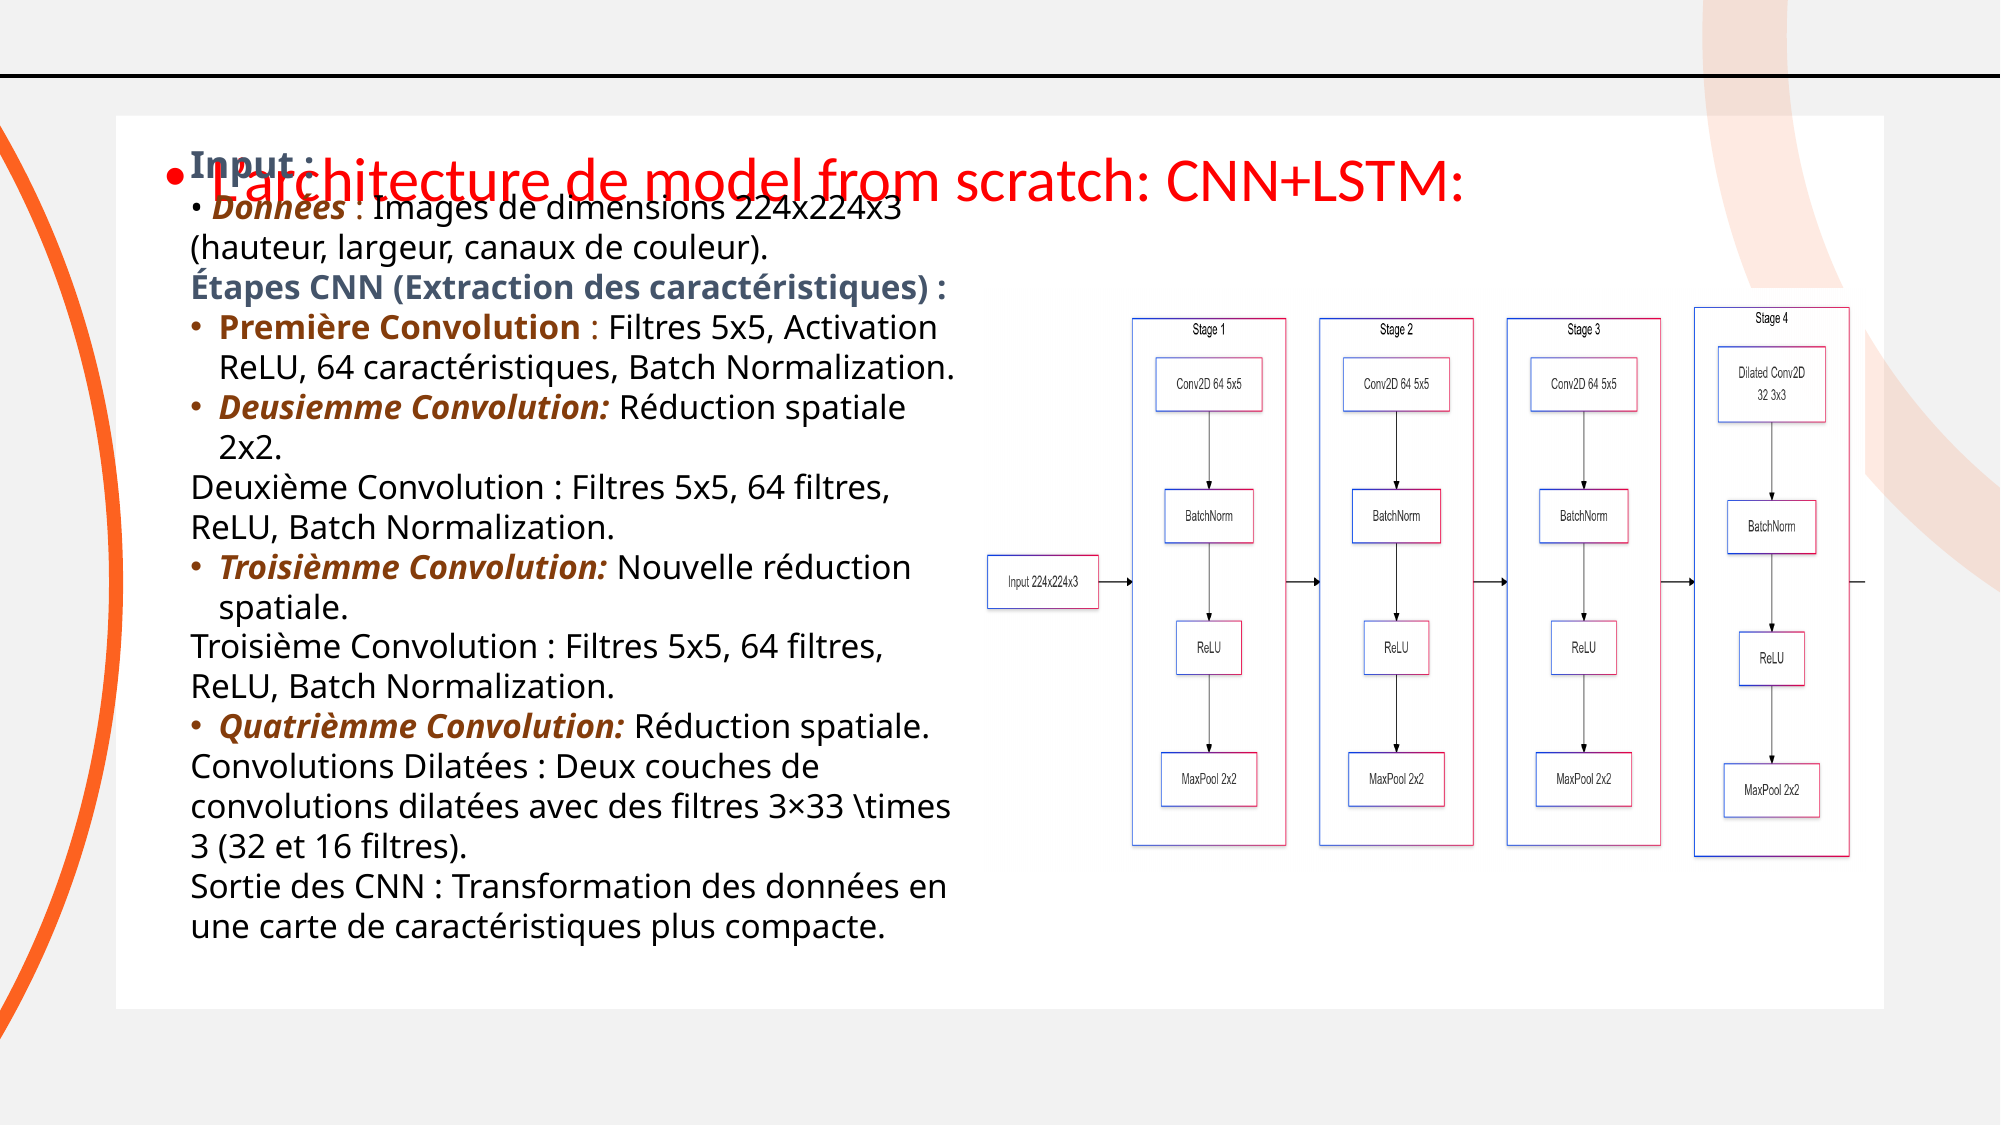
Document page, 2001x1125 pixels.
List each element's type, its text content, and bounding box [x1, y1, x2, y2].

text_box Input : • Données : Images de dimensions 224x224x3 (hauteur, largeur, canaux de couleur). Étapes CNN (Extraction des caractéristiques) : Première Convolution : Filtres 5x5, Activation ReLU, 64 caractéristiques, Batch Normalization. Deusiemme Convolution: Réduction spatiale 2x2. Deuxième Convolution : Filtres 5x5, 64 filtres, ReLU, Batch Normalization. Troisièmme Convolution: Nouvelle réduction spatiale. Troisième Convolution : Filtres 5x5, 64 filtres, ReLU, Batch Normalization. Quatrièmme Convolution: Réduction spatiale. Convolutions Dilatées : Deux couches de convolutions dilatées avec des filtres 3×33 \times 3 (32 et 16 filtres). Sortie des CNN : Transformation des données en une carte de caractéristiques plus compacte. [175, 137, 981, 1027]
text_box [175, 632, 966, 691]
text_box L’architecture de model from scratch: CNN+LSTM: [0, 125, 1712, 221]
text_box [0, 139, 117, 1026]
text_box [1744, 0, 2000, 75]
picture [980, 282, 1866, 872]
text_box [1745, 78, 2000, 542]
